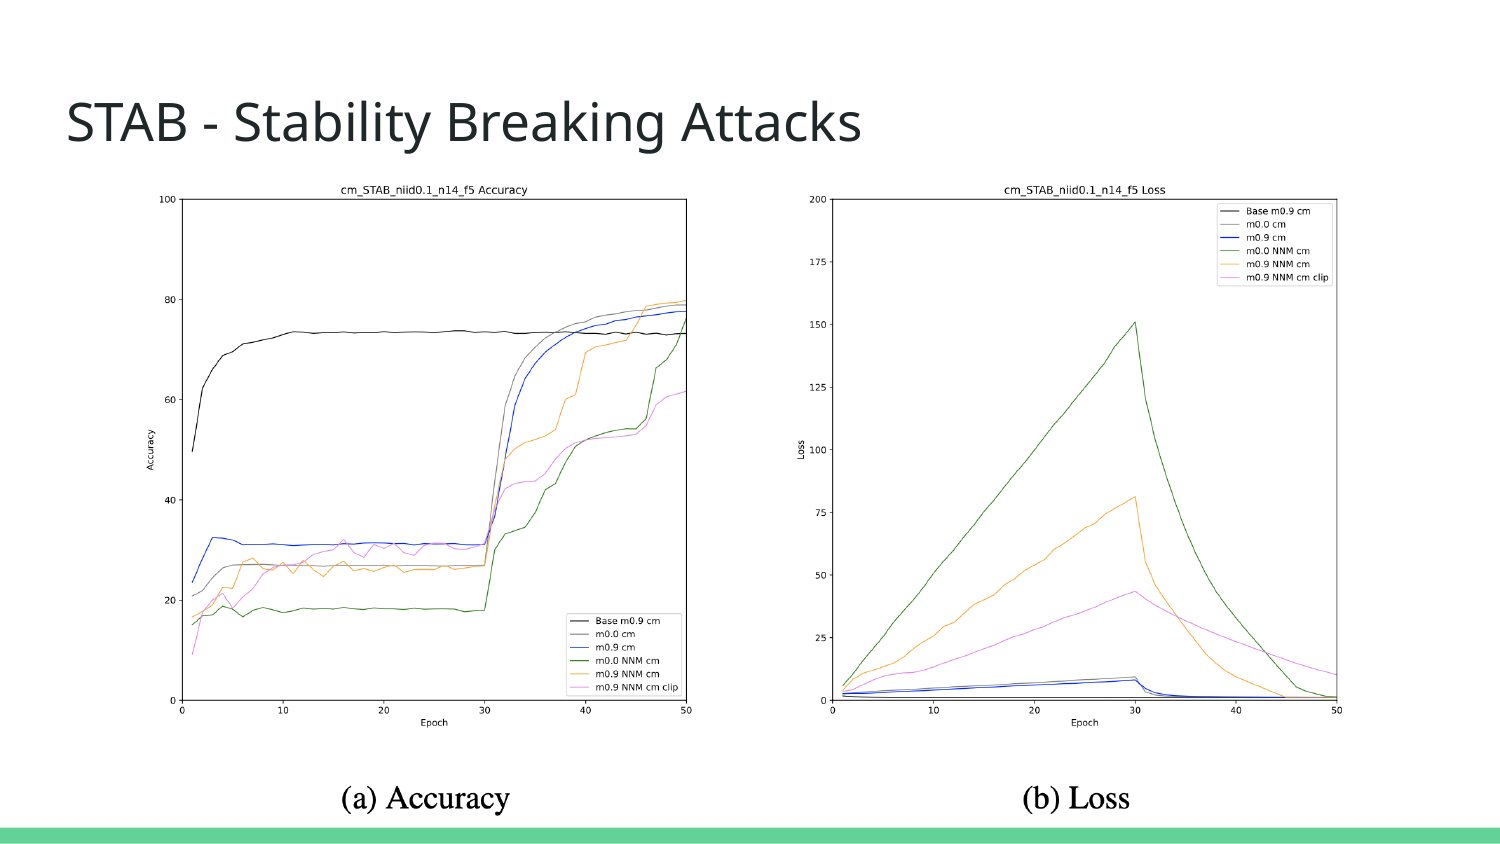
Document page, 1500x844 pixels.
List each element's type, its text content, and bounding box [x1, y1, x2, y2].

picture [129, 181, 1371, 822]
title STAB - Stability Breaking Attacks [51, 72, 1449, 167]
